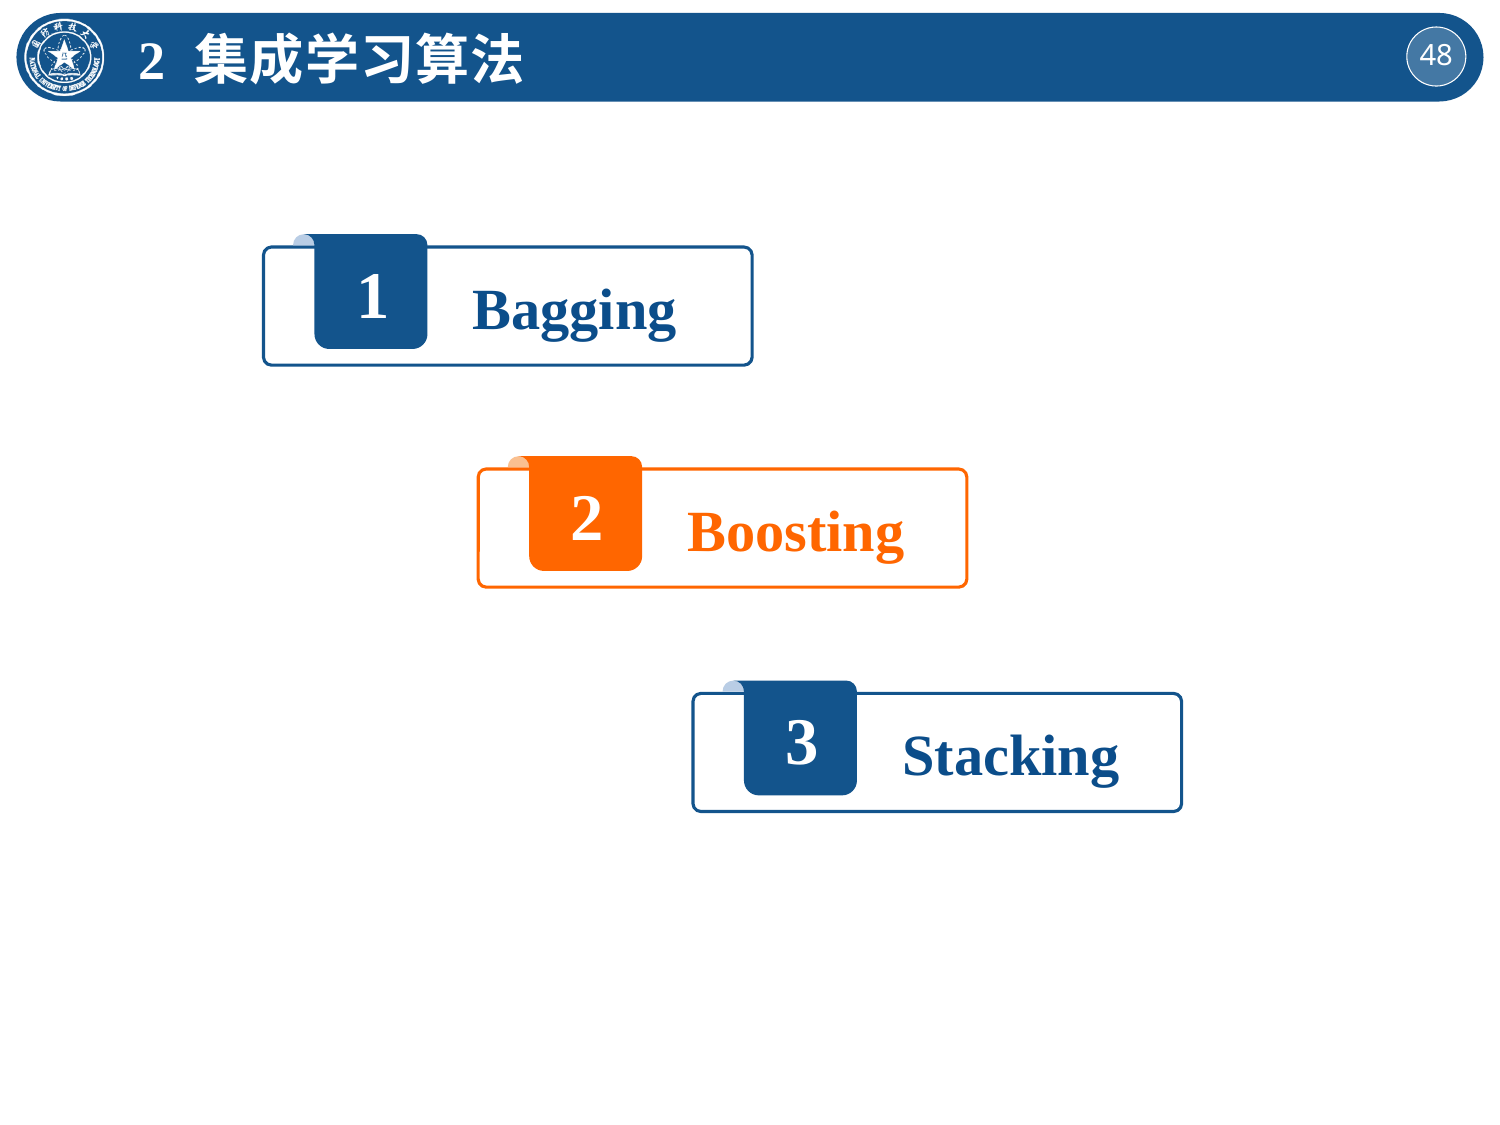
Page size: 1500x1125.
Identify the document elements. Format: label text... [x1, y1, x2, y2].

picture [16, 9, 111, 104]
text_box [692, 680, 1182, 812]
text_box 2 集成学习算法 [123, 17, 1237, 98]
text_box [263, 233, 753, 366]
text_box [477, 455, 968, 588]
